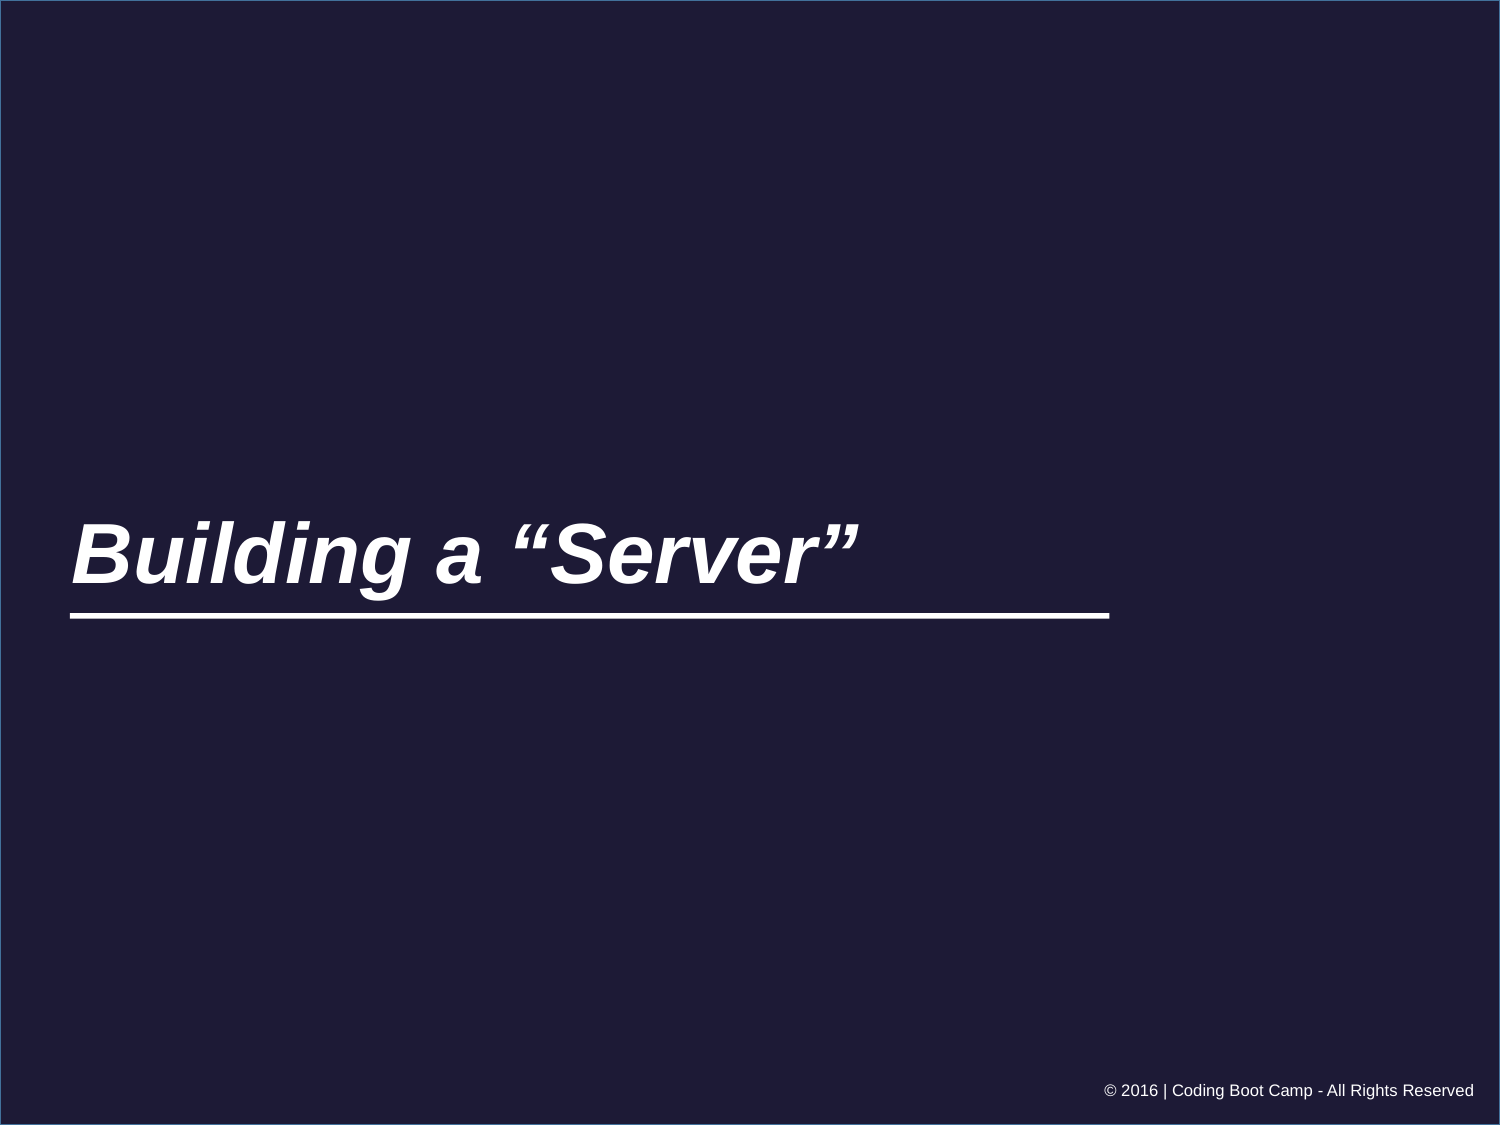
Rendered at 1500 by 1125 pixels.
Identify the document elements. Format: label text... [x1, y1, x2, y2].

title Building a “Server” [63, 483, 1415, 628]
